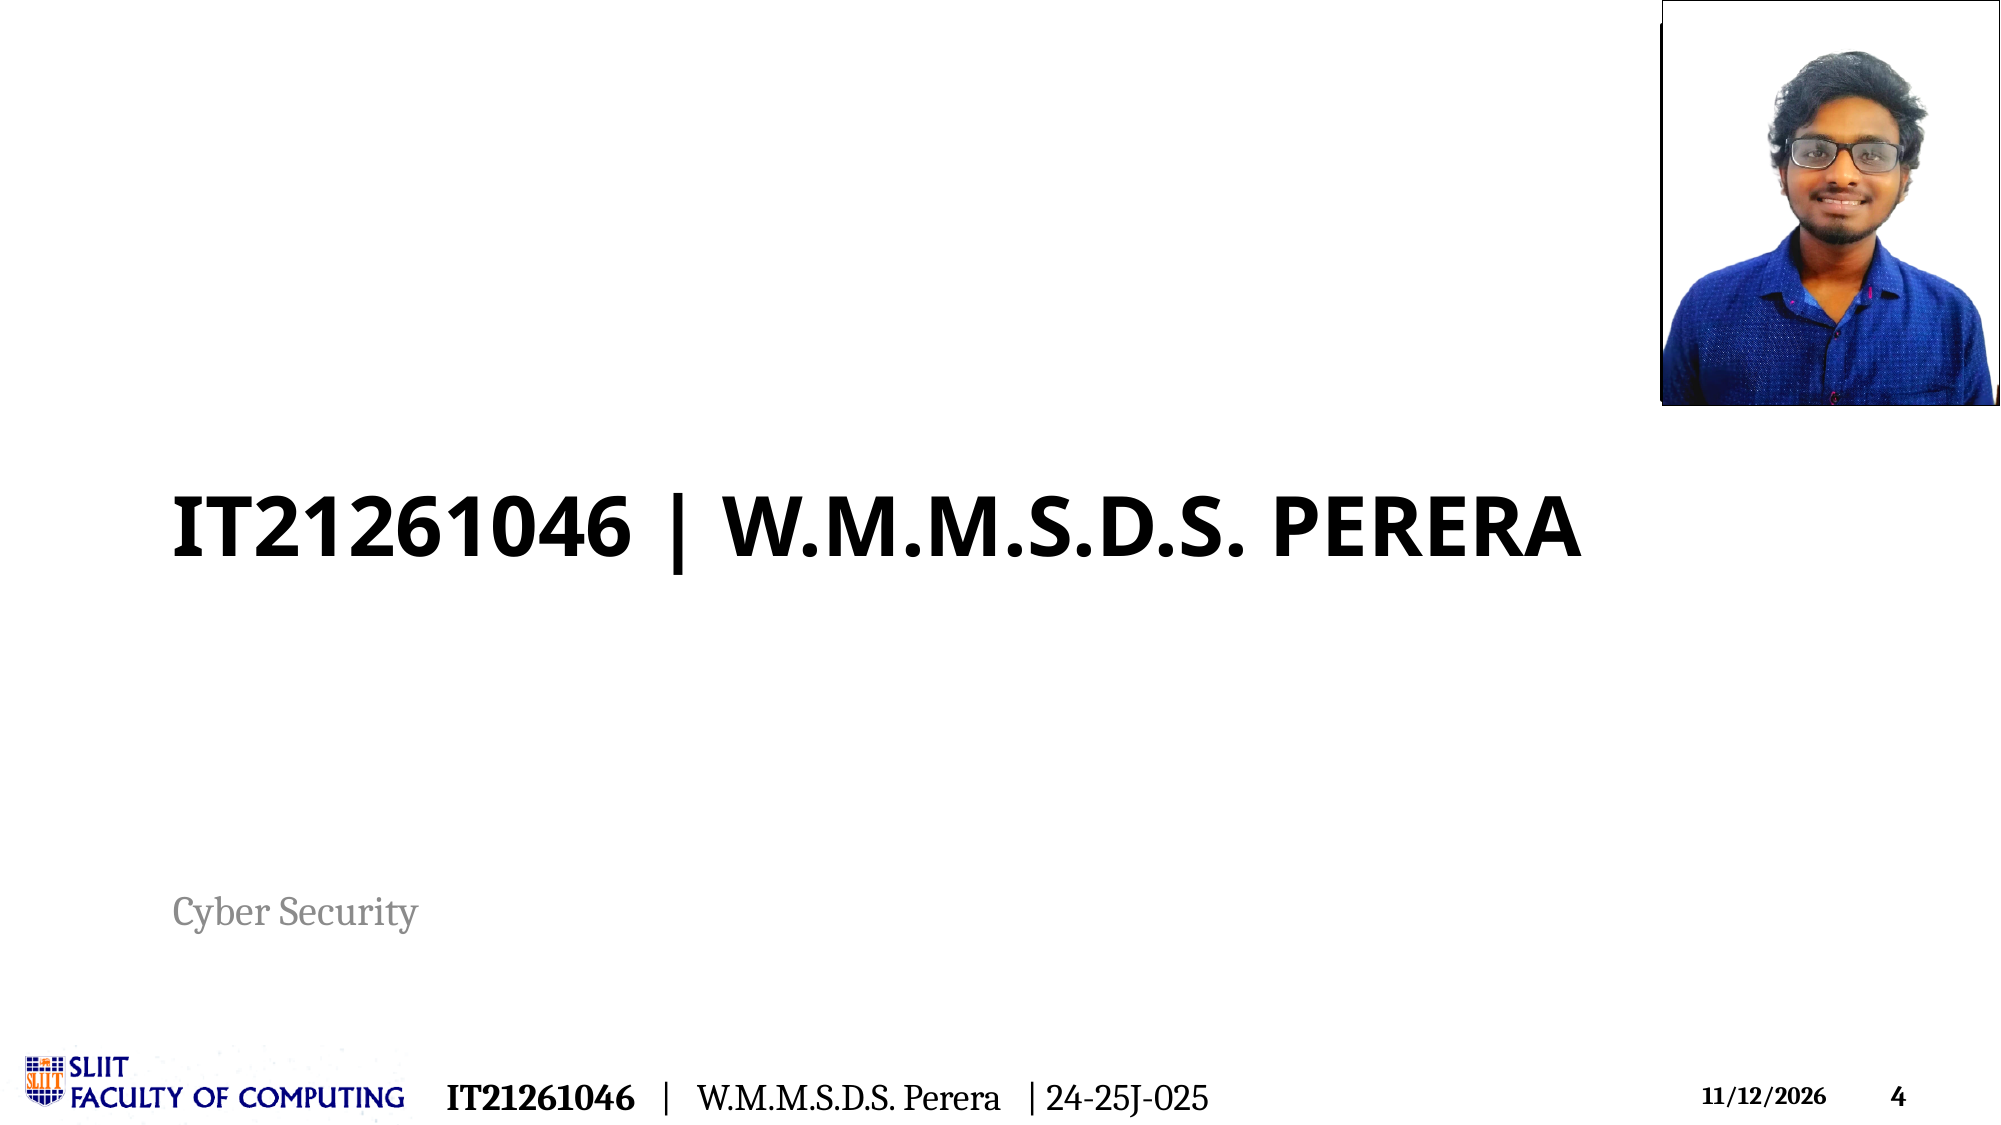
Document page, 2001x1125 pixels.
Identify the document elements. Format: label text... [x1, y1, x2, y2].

text_box IT21261046 | W.M.M.S.D.S. Perera | 24-25J-025 [430, 1063, 1552, 1125]
title IT21261046 | W.M.M.S.D.S. Perera [157, 465, 1858, 689]
picture [1662, 0, 2000, 407]
list Cyber Security [157, 695, 1858, 942]
picture [0, 1045, 413, 1124]
